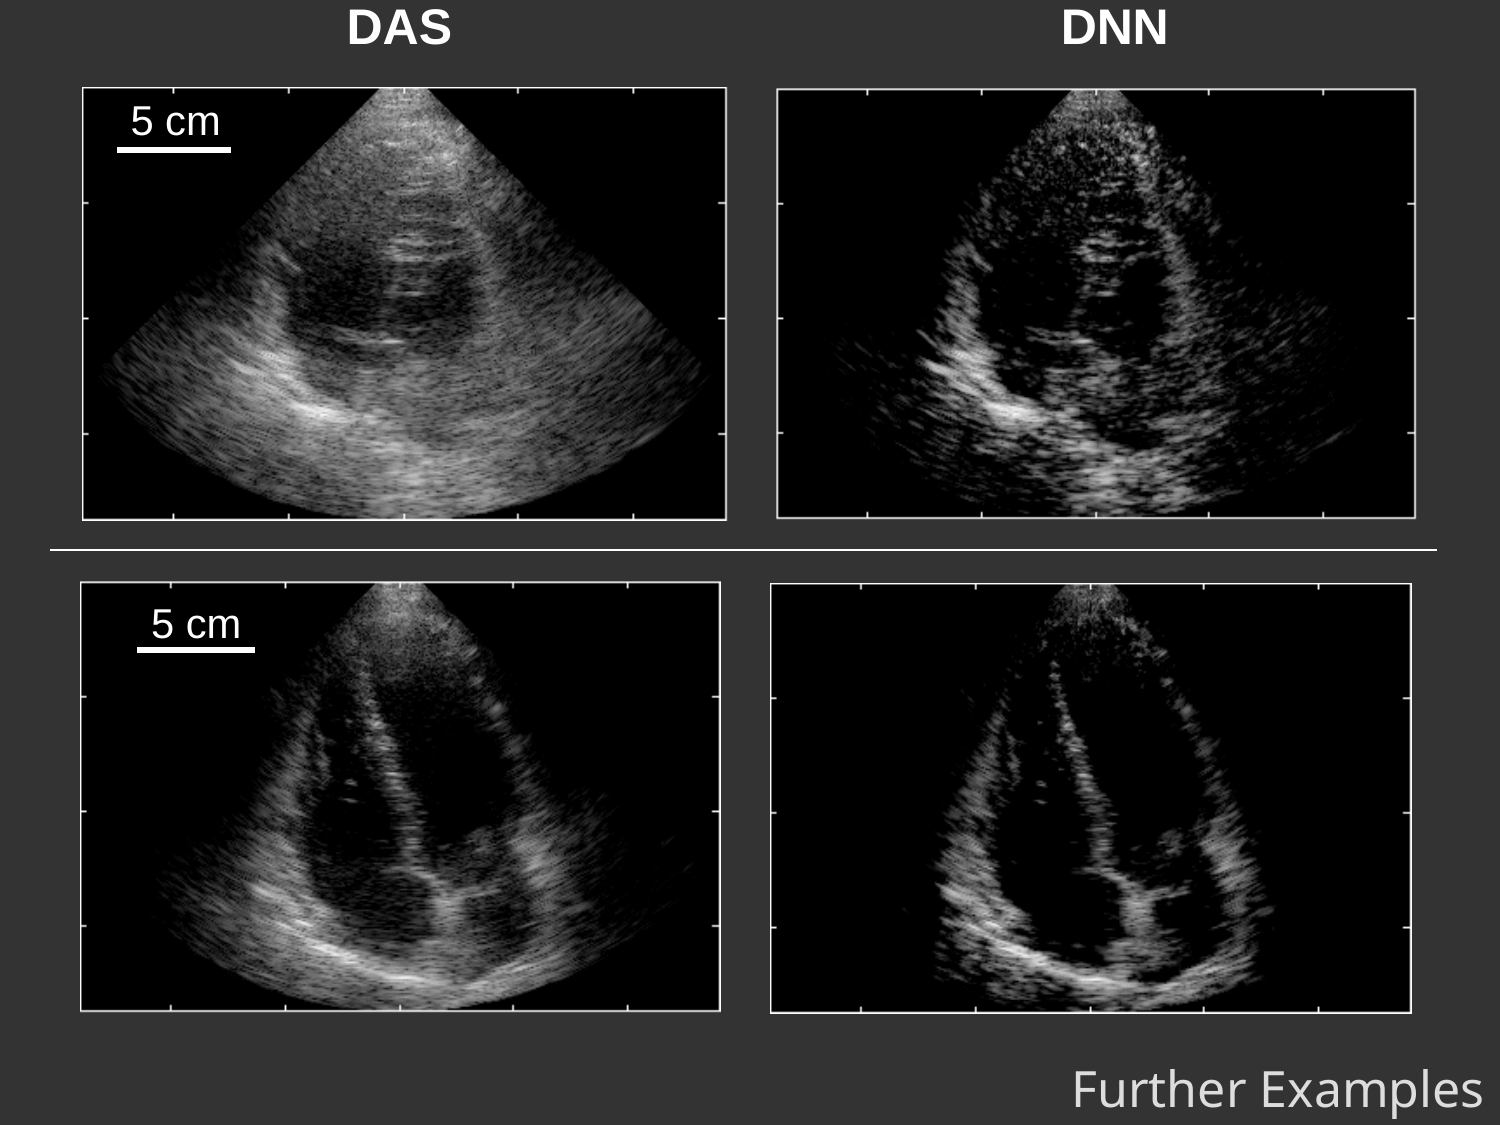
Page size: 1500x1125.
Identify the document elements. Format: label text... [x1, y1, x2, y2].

picture [80, 580, 721, 1015]
picture [774, 87, 1418, 521]
text_box DAS [173, 0, 625, 62]
picture [82, 87, 729, 521]
title Further Examples [774, 1049, 1500, 1125]
picture [770, 583, 1412, 1015]
text_box DNN [949, 0, 1280, 62]
